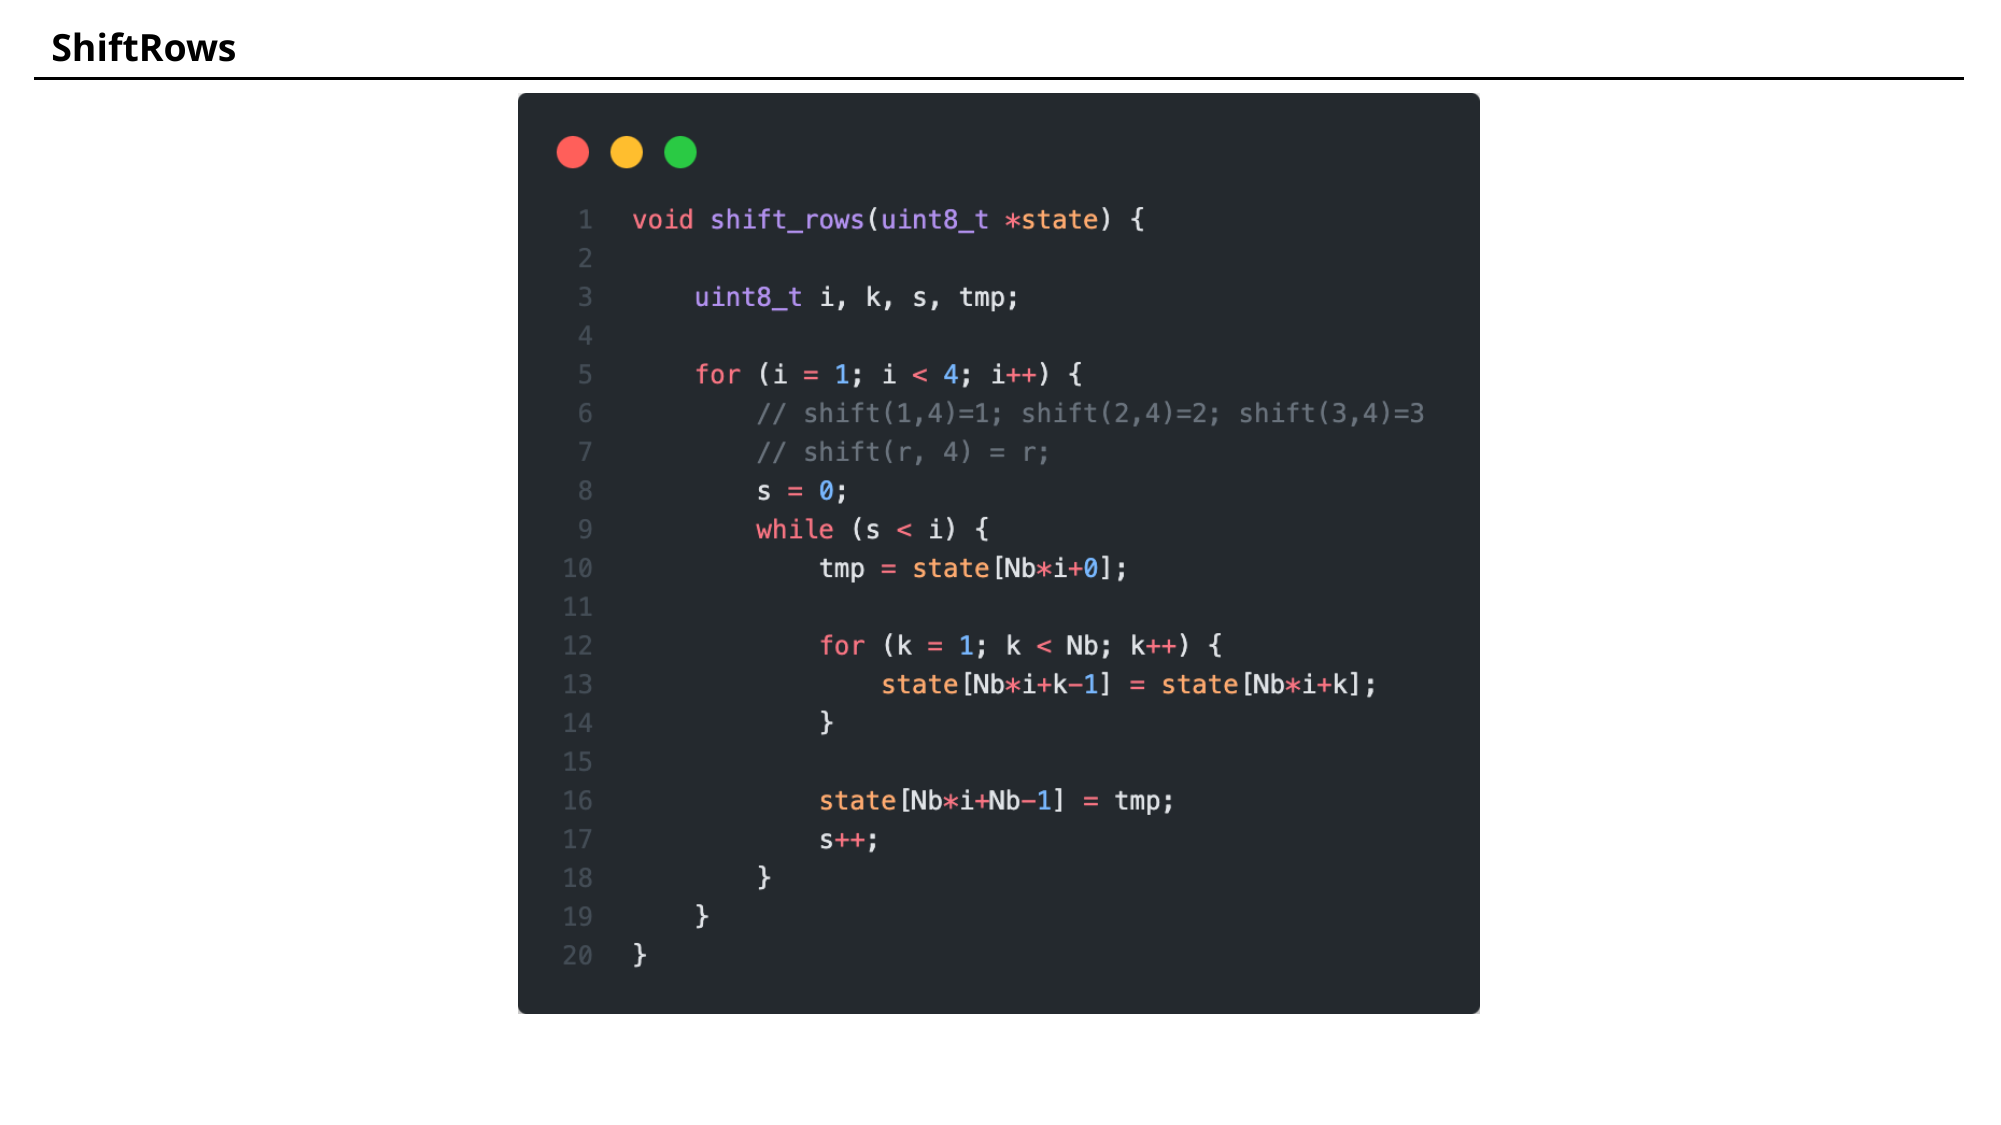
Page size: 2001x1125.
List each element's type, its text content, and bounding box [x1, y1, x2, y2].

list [518, 92, 1480, 1014]
title ShiftRows [36, 18, 1762, 79]
